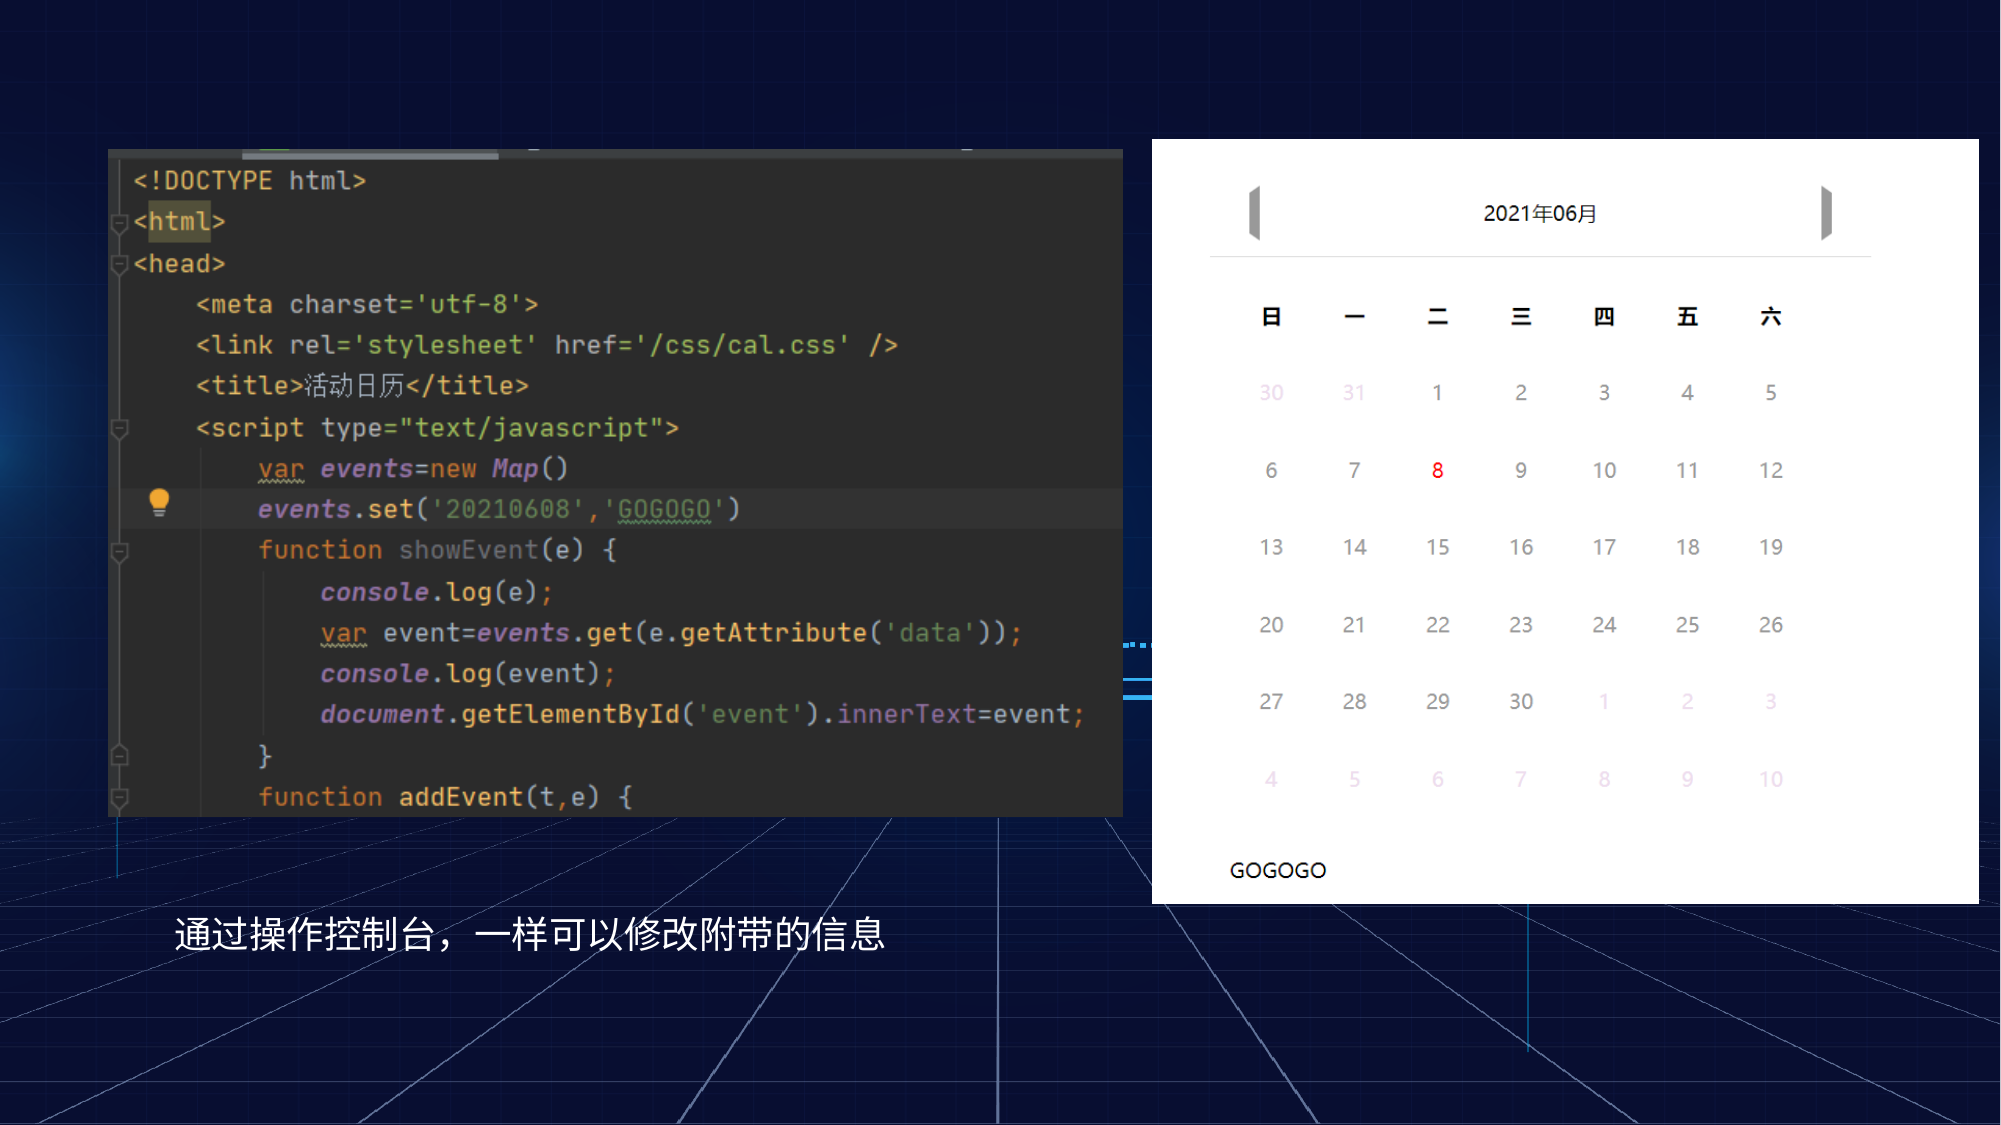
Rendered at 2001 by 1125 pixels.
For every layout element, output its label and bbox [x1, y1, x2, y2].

text_box [1123, 677, 1152, 681]
text_box [1139, 642, 1147, 648]
picture [0, 0, 2001, 1125]
text_box [1123, 694, 1152, 701]
